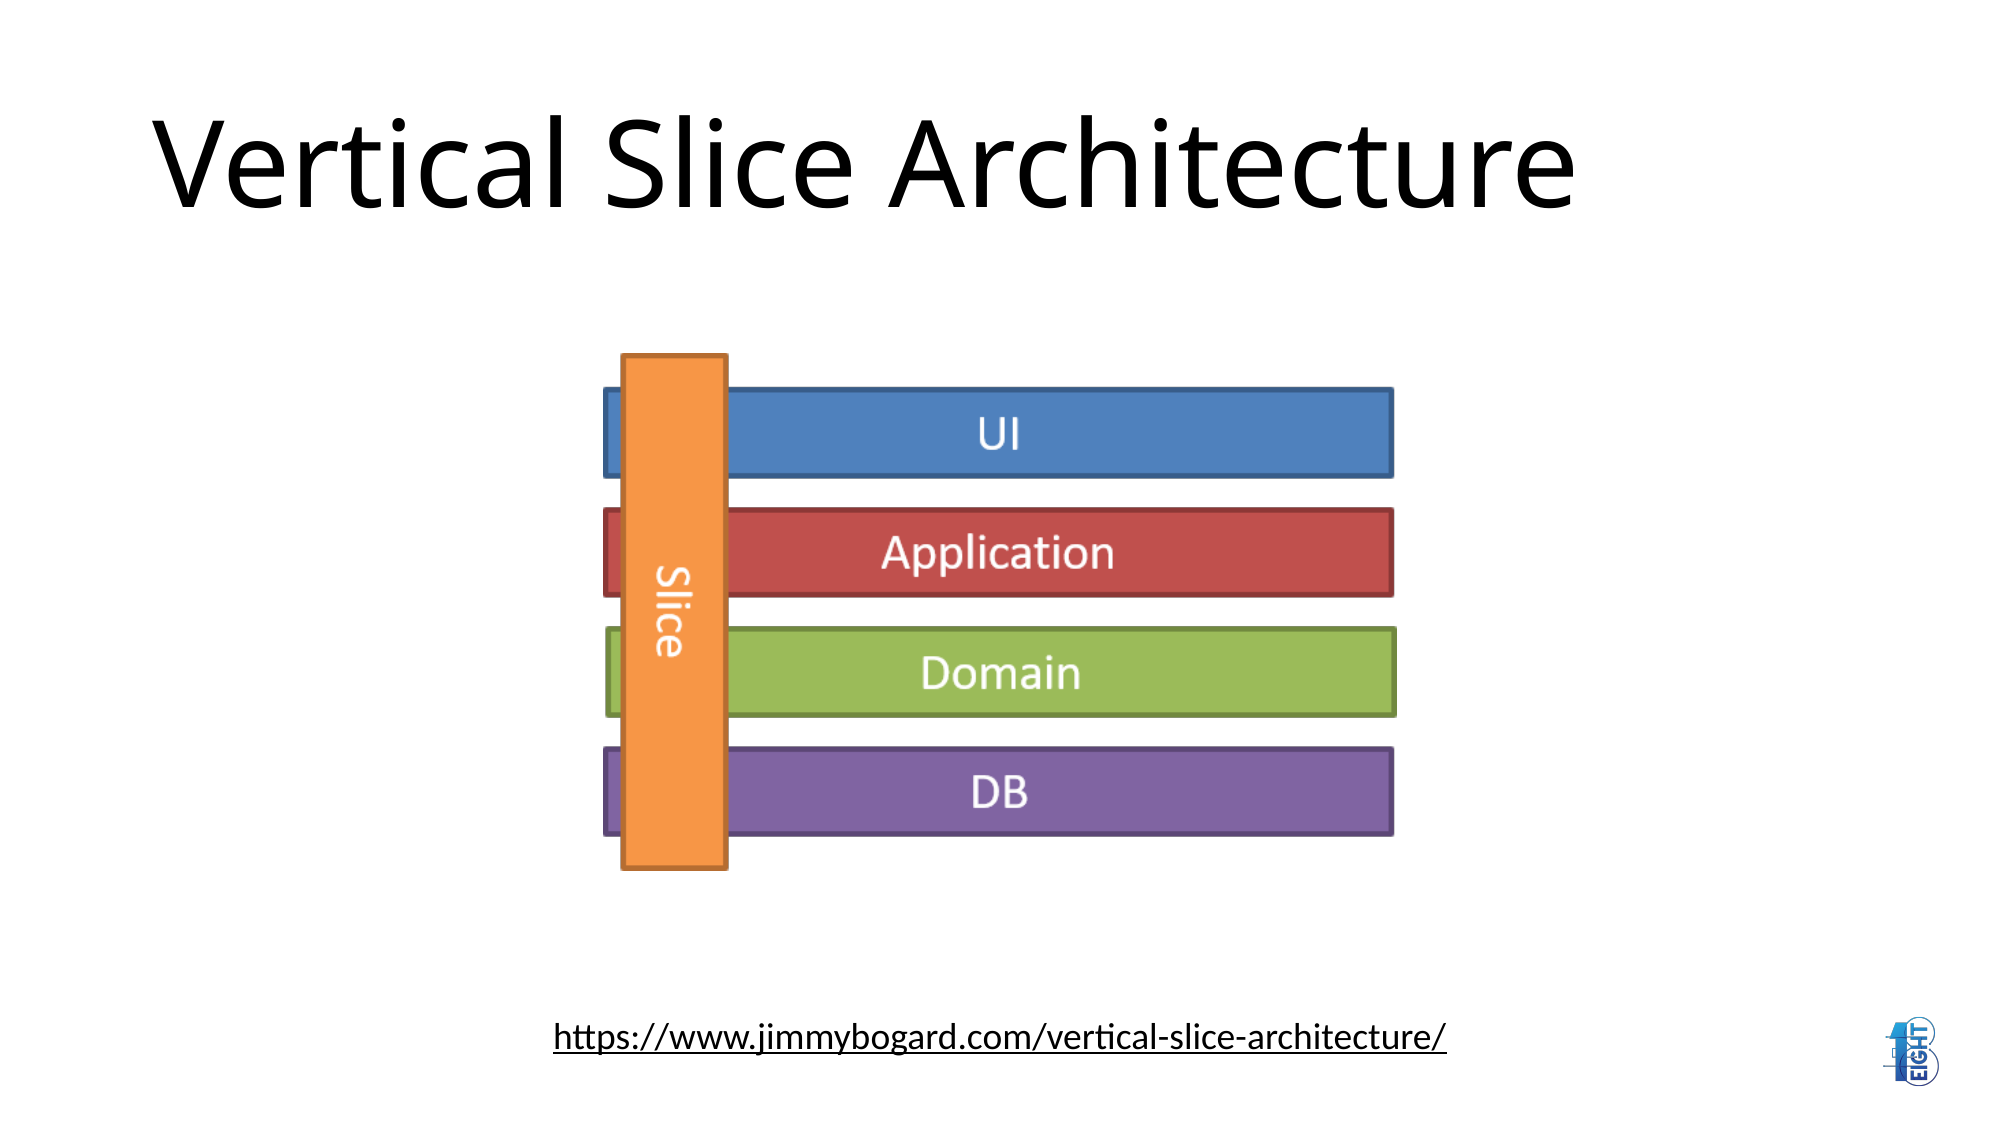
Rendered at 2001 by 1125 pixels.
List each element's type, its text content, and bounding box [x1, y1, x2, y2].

title Vertical Slice Architecture [137, 59, 1863, 278]
picture [1875, 1015, 1947, 1088]
text_box https://www.jimmybogard.com/vertical-slice-architecture/ [535, 1004, 1465, 1065]
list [603, 352, 1397, 871]
